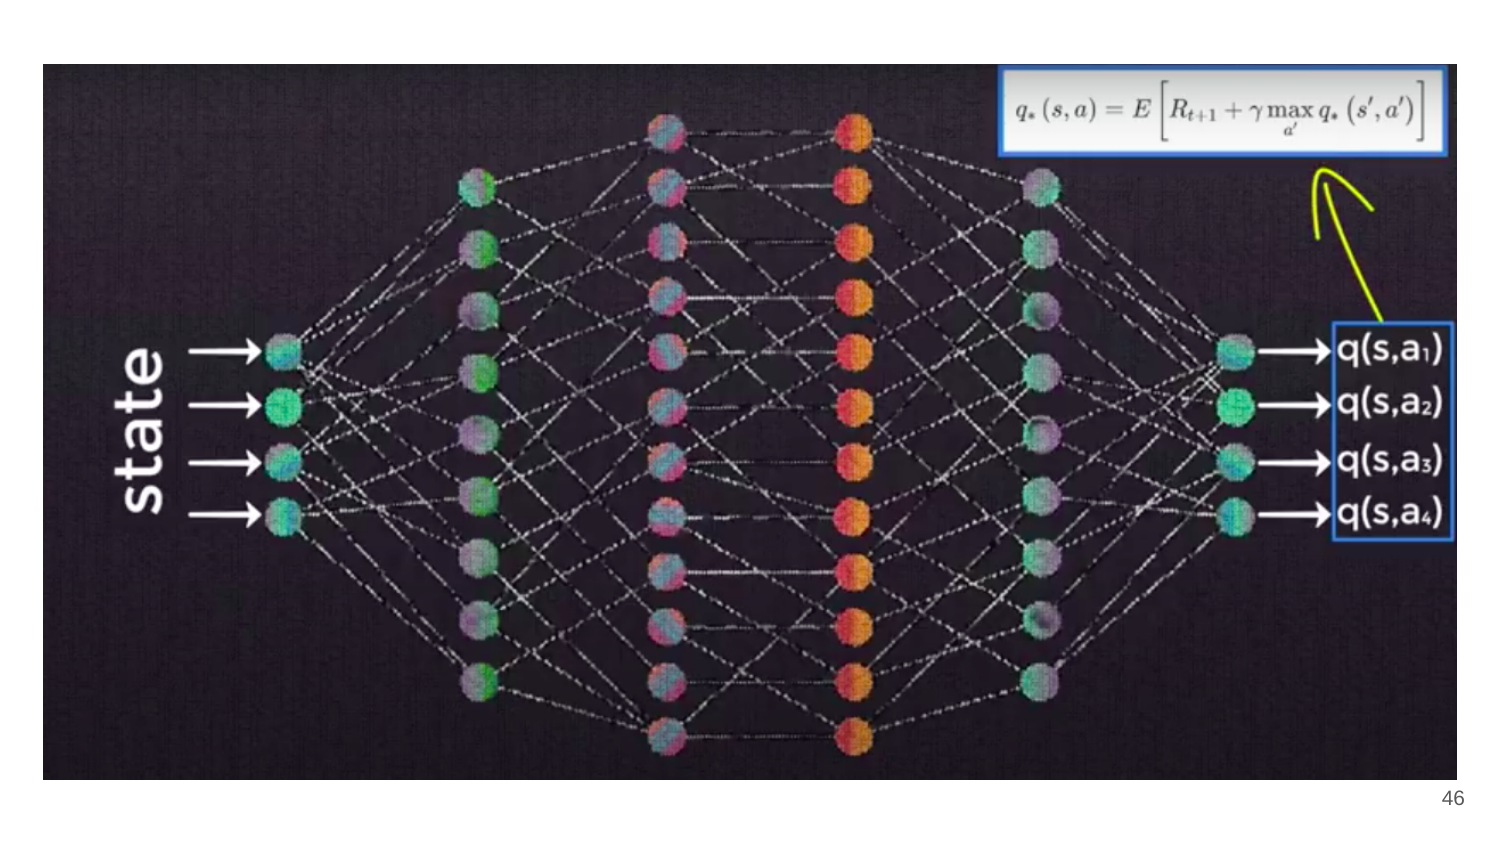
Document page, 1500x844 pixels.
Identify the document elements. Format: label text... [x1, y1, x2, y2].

slide_number ‹#› [1389, 764, 1480, 830]
picture [43, 64, 1457, 780]
